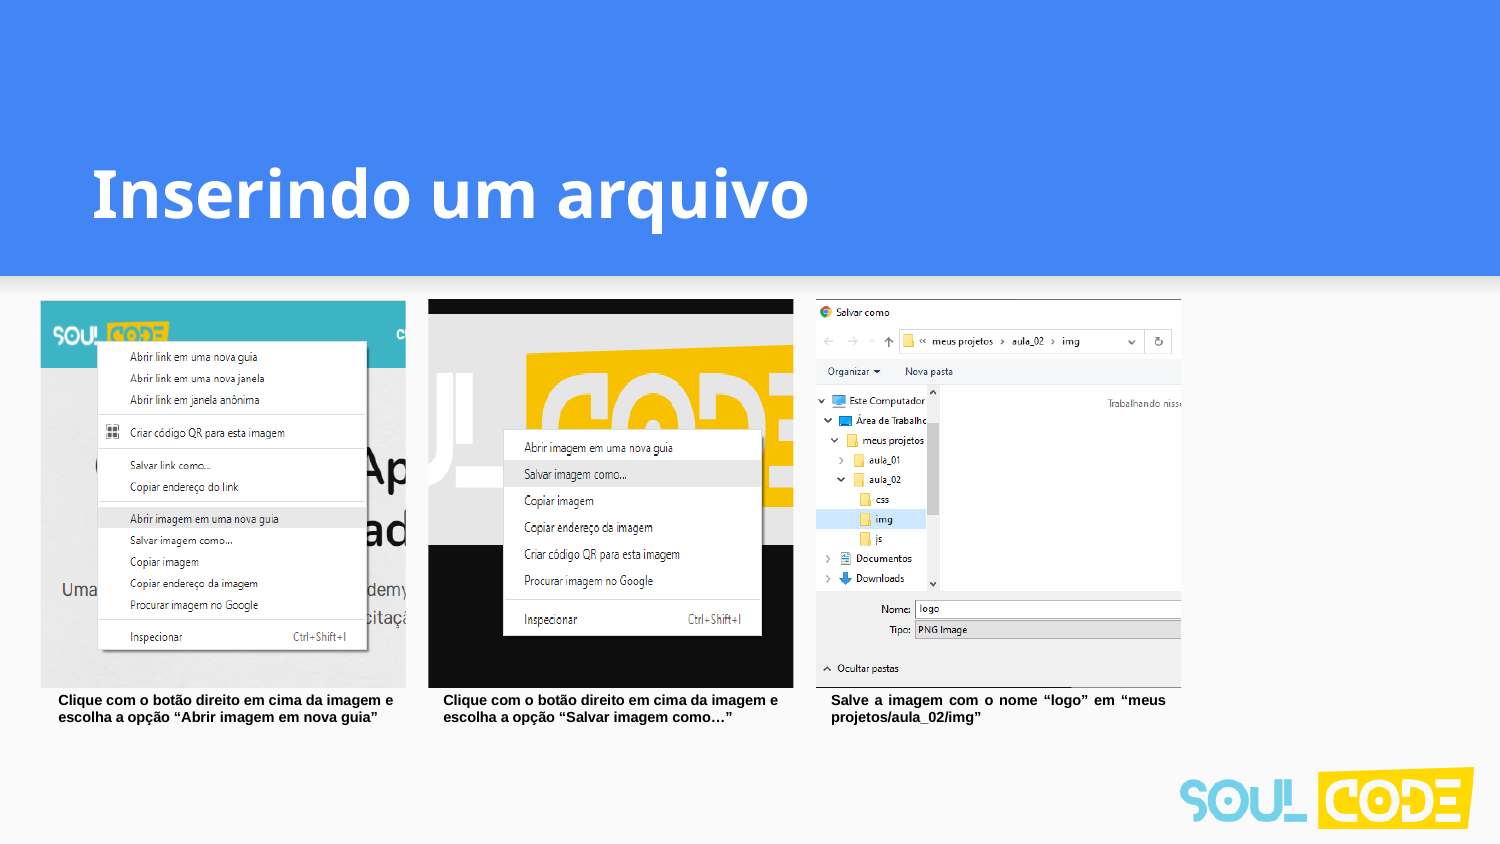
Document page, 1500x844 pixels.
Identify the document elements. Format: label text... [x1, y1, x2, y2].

text_box Salve a imagem com o nome “logo” em “meus projetos/aula_02/img” [816, 696, 1182, 741]
picture [428, 299, 794, 688]
picture [40, 299, 406, 688]
text_box Clique com o botão direito em cima da imagem e escolha a opção “Salvar imagem como…” [428, 696, 794, 741]
text_box Clique com o botão direito em cima da imagem e escolha a opção “Abrir imagem em nova guia” [43, 694, 409, 741]
picture [815, 299, 1182, 688]
title Inserindo um arquivo [77, 121, 1427, 248]
picture [1180, 767, 1474, 829]
